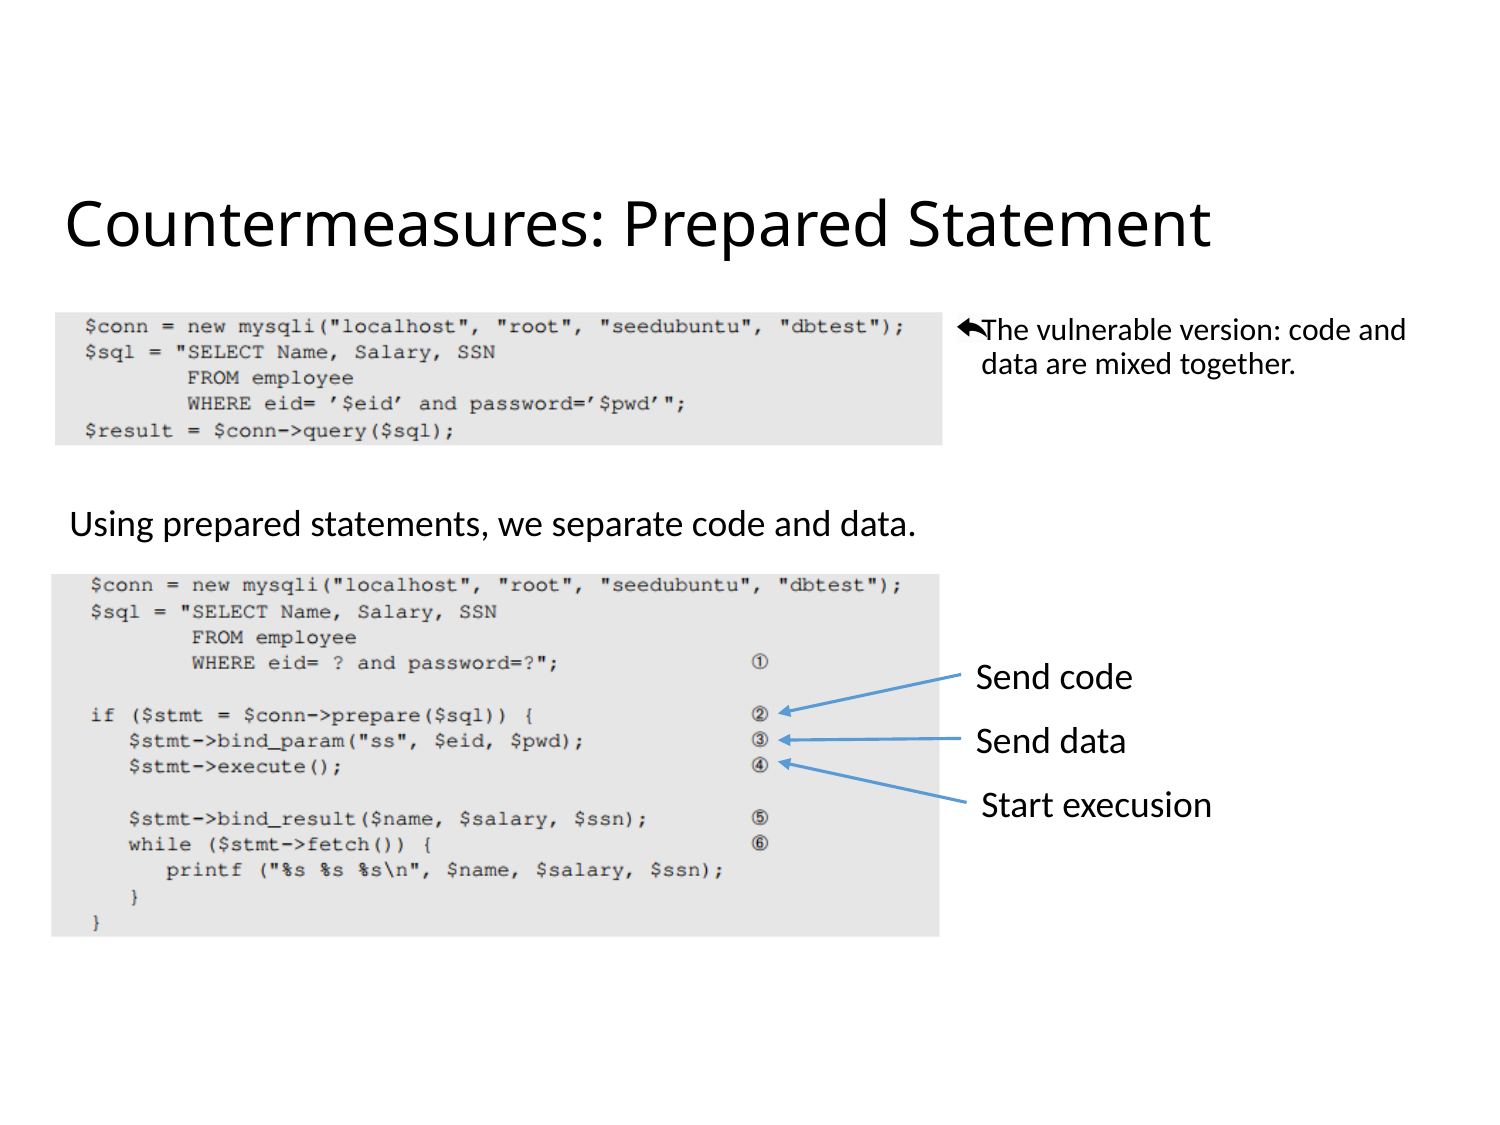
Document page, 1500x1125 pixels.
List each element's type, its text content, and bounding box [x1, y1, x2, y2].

picture [55, 308, 947, 450]
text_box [777, 674, 960, 714]
title Countermeasures: Prepared Statement [49, 144, 1397, 308]
picture [957, 313, 987, 343]
text_box Start execusion [966, 772, 1228, 833]
text_box Send code [961, 644, 1149, 705]
text_box Using prepared statements, we separate code and data. [54, 491, 942, 552]
picture [51, 574, 944, 941]
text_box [777, 761, 965, 803]
text_box Send data [961, 708, 1143, 769]
text_box The vulnerable version: code and data are mixed together. [946, 307, 1446, 389]
